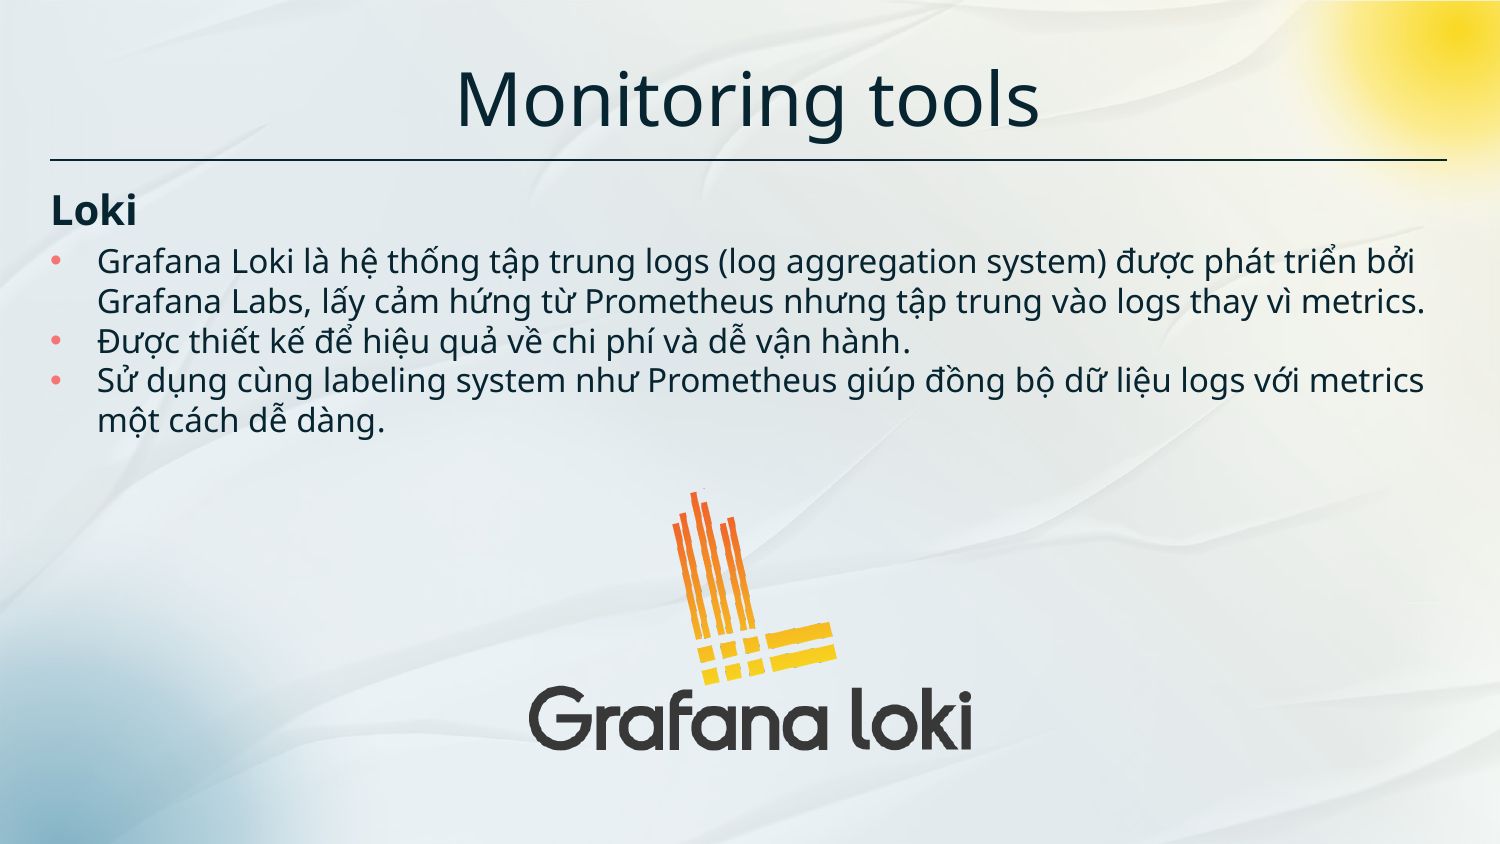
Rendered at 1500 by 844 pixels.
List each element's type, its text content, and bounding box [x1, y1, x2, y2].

text_box Monitoring tools [50, 51, 1447, 159]
text_box Loki [50, 183, 378, 240]
text_box Grafana Loki là hệ thống tập trung logs (log aggregation system) được phát triển bởi Grafana Labs, lấy cảm hứng từ Prometheus nhưng tập trung vào logs thay vì metrics. Được thiết kế để hiệu quả về chi phí và dễ vận hành. Sử dụng cùng labeling system như Prometheus giúp đồng bộ dữ liệu logs với metrics một cách dễ dàng. [50, 239, 1447, 654]
picture [527, 487, 973, 751]
